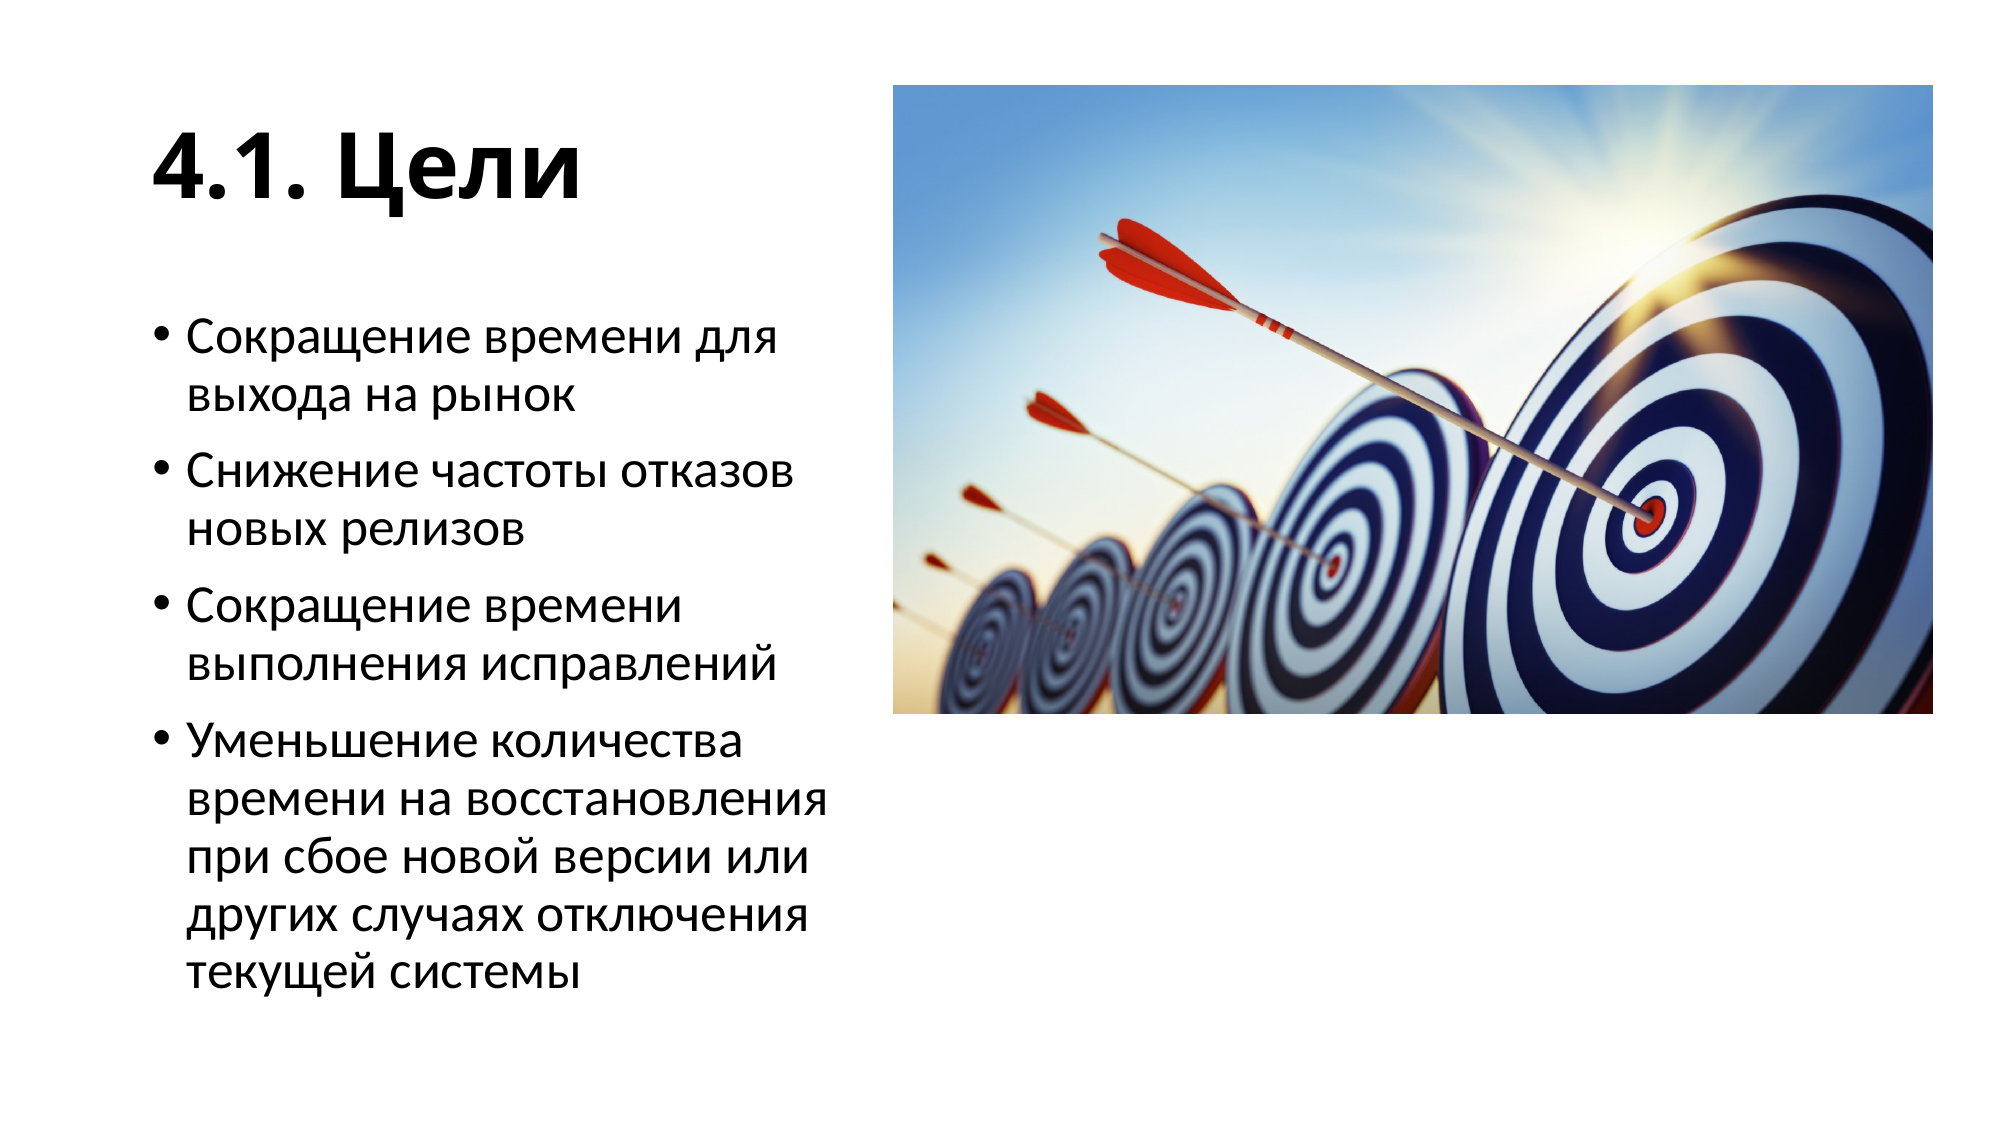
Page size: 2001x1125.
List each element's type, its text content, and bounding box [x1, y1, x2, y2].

title 4.1. Цели [137, 59, 1863, 278]
list Сокращение времени для выхода на рынок Снижение частоты отказов новых релизов Сокращение времени выполнения исправлений Уменьшение количества времени на восстановления при сбое новой версии или других случаях отключения текущей системы [137, 299, 935, 1014]
picture [893, 85, 1933, 714]
